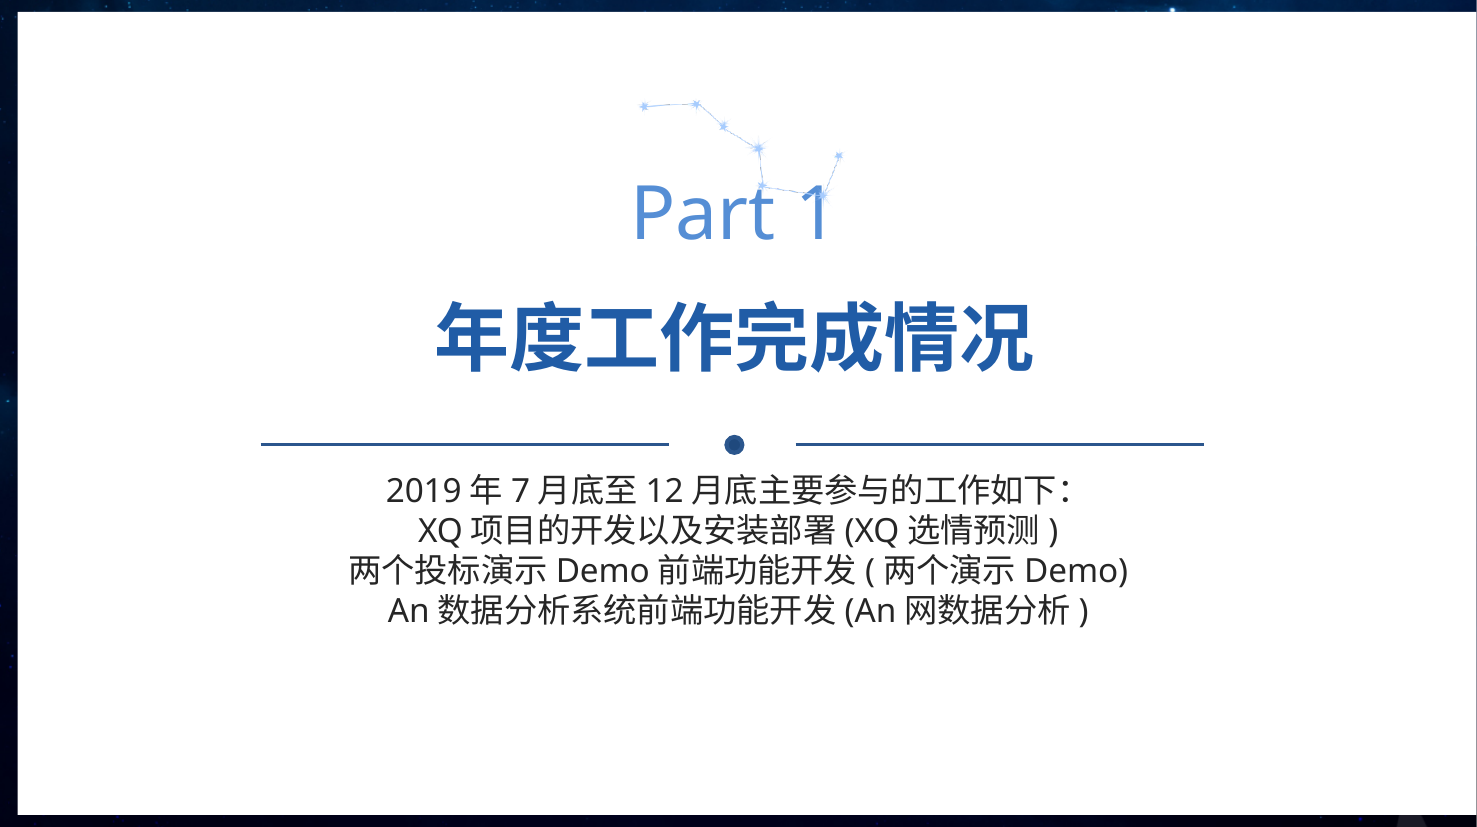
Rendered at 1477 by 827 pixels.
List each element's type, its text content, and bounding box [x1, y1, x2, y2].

text_box 年度工作完成情况 [262, 282, 1207, 388]
picture [0, 0, 1477, 827]
text_box [16, 10, 1477, 817]
picture [599, 72, 886, 237]
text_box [260, 436, 1205, 453]
text_box Part 1 [491, 156, 978, 262]
text_box 2019年7月底至12月底主要参与的工作如下： XQ项目的开发以及安装部署(XQ选情预测) 两个投标演示Demo前端功能开发(两个演示Demo) An数据分析系统前端功能开发(An网数据分析) [180, 461, 1297, 636]
